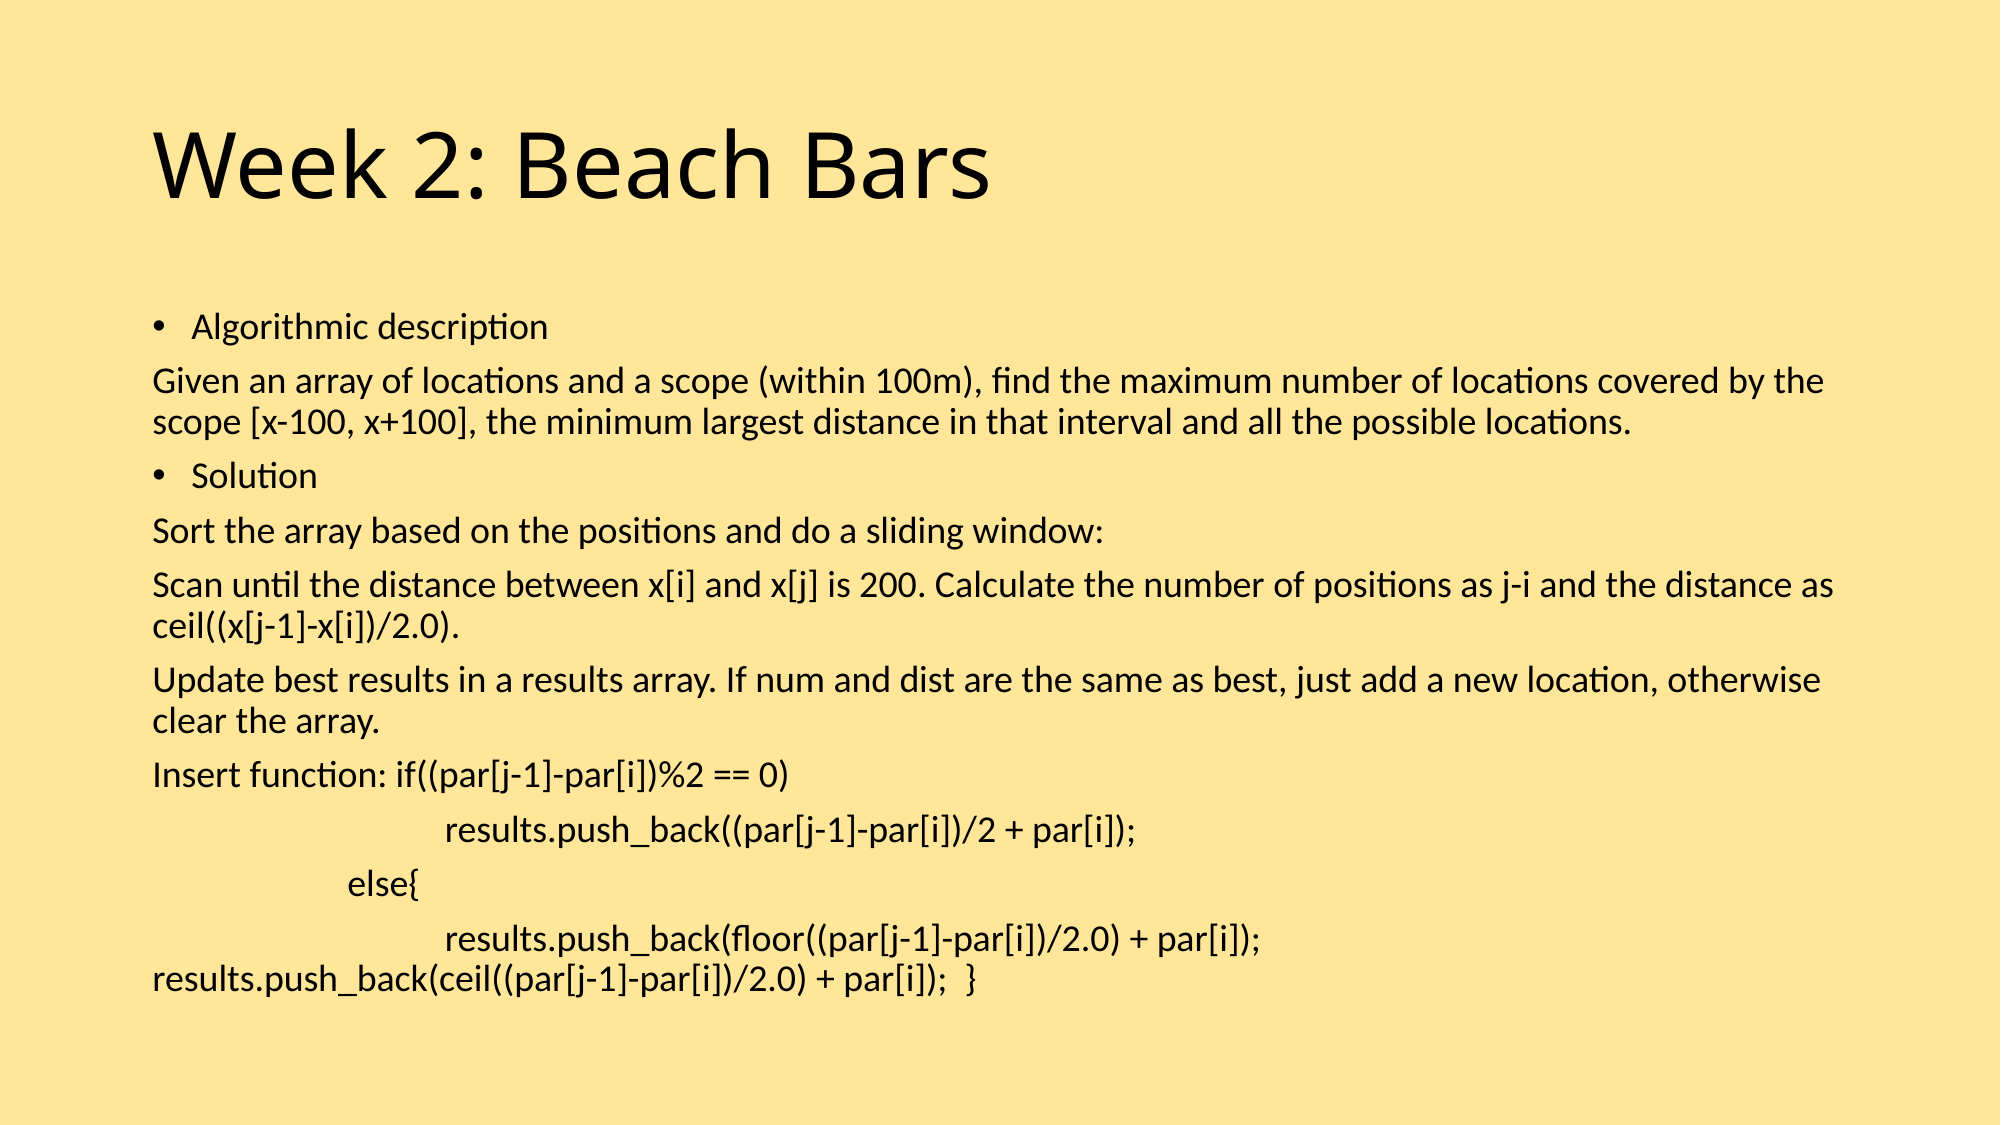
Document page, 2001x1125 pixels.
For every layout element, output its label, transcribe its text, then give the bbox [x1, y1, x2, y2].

list Algorithmic description Given an array of locations and a scope (within 100m), find the maximum number of locations covered by the scope [x-100, x+100], the minimum largest distance in that interval and all the possible locations. Solution Sort the array based on the positions and do a sliding window: Scan until the distance between x[i] and x[j] is 200. Calculate the number of positions as j-i and the distance as ceil((x[j-1]-x[i])/2.0). Update best results in a results array. If num and dist are the same as best, just add a new location, otherwise clear the array. Insert function: if((par[j-1]-par[i])%2 == 0) results.push_back((par[j-1]-par[i])/2 + par[i]); else{ results.push_back(floor((par[j-1]-par[i])/2.0) + par[i]); results.push_back(ceil((par[j-1]-par[i])/2.0) + par[i]); } [137, 299, 1863, 1014]
title Week 2: Beach Bars [137, 59, 1863, 278]
